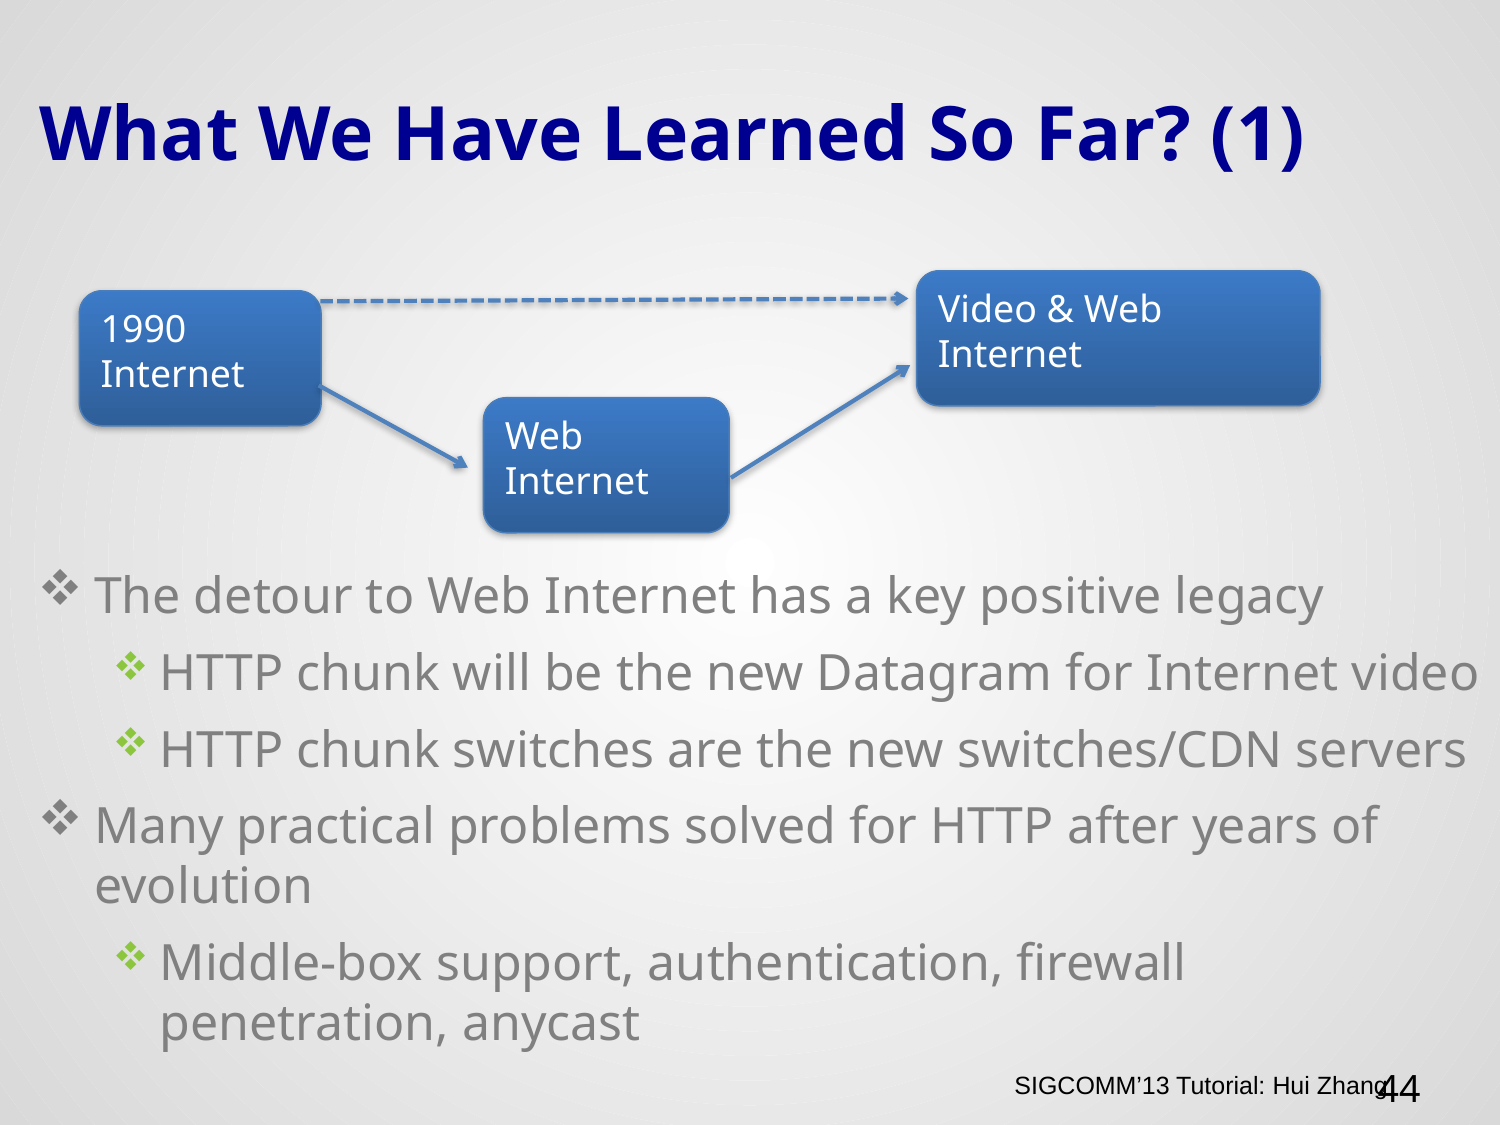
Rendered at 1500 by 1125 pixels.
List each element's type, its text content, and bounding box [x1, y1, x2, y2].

slide_number 44 [1362, 1057, 1476, 1103]
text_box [320, 298, 909, 302]
list The detour to Web Internet has a key positive legacy HTTP chunk will be the new Datagram for Internet video HTTP chunk switches are the new switches/CDN servers Many practical problems solved for HTTP after years of evolution Middle-box support, authentication, firewall penetration, anycast [22, 556, 1500, 725]
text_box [730, 364, 911, 479]
text_box Video & Web Internet [915, 270, 1321, 407]
text_box 1990 Internet [78, 290, 322, 427]
title What We Have Learned So Far? (1) [23, 39, 1438, 255]
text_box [318, 385, 469, 468]
text_box Web Internet [482, 396, 730, 534]
